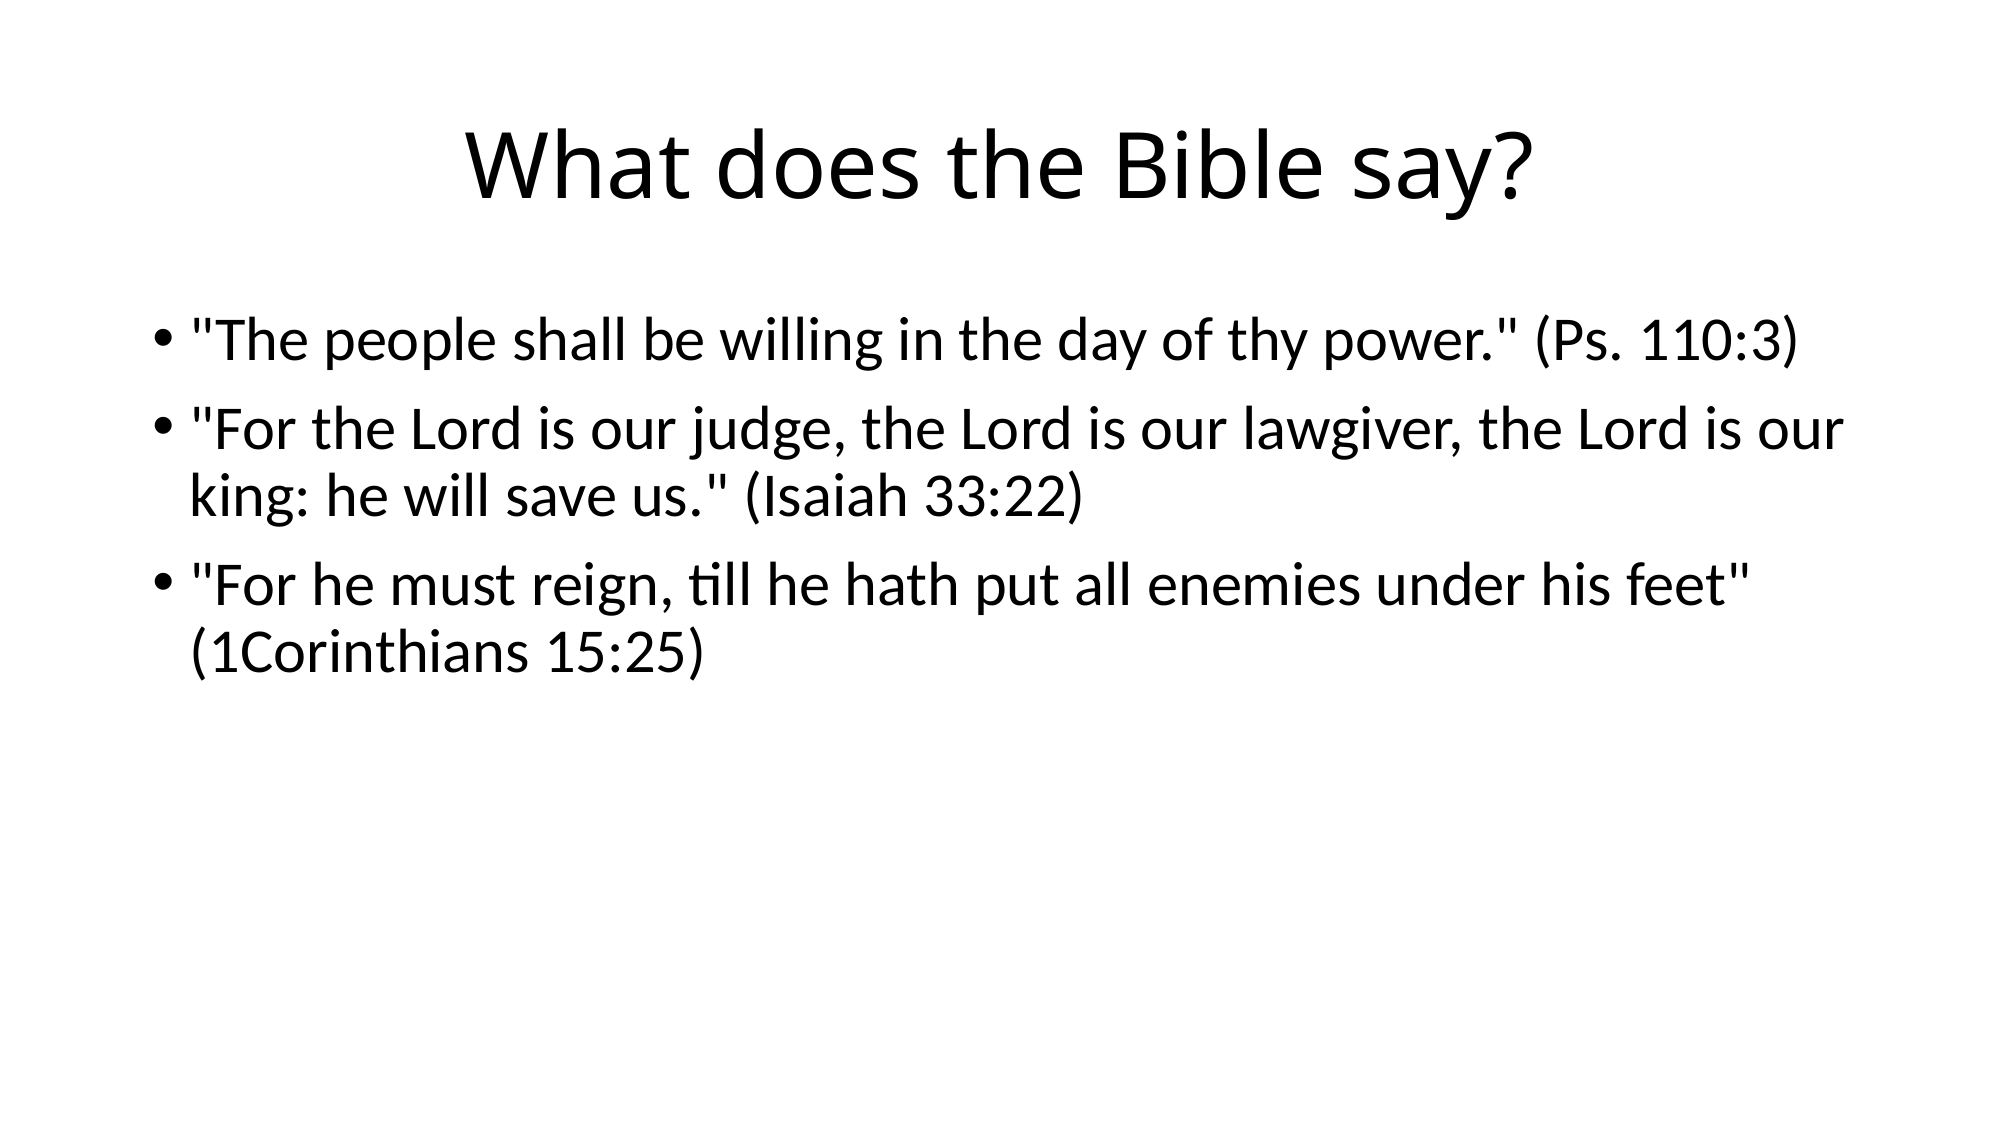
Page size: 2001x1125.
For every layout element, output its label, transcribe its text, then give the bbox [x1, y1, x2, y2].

list "The people shall be willing in the day of thy power." (Ps. 110:3) "For the Lord is our judge, the Lord is our lawgiver, the Lord is our king: he will save us." (Isaiah 33:22) "For he must reign, till he hath put all enemies under his feet" (1Corinthians 15:25) [137, 299, 1863, 1014]
title What does the Bible say? [137, 59, 1863, 278]
